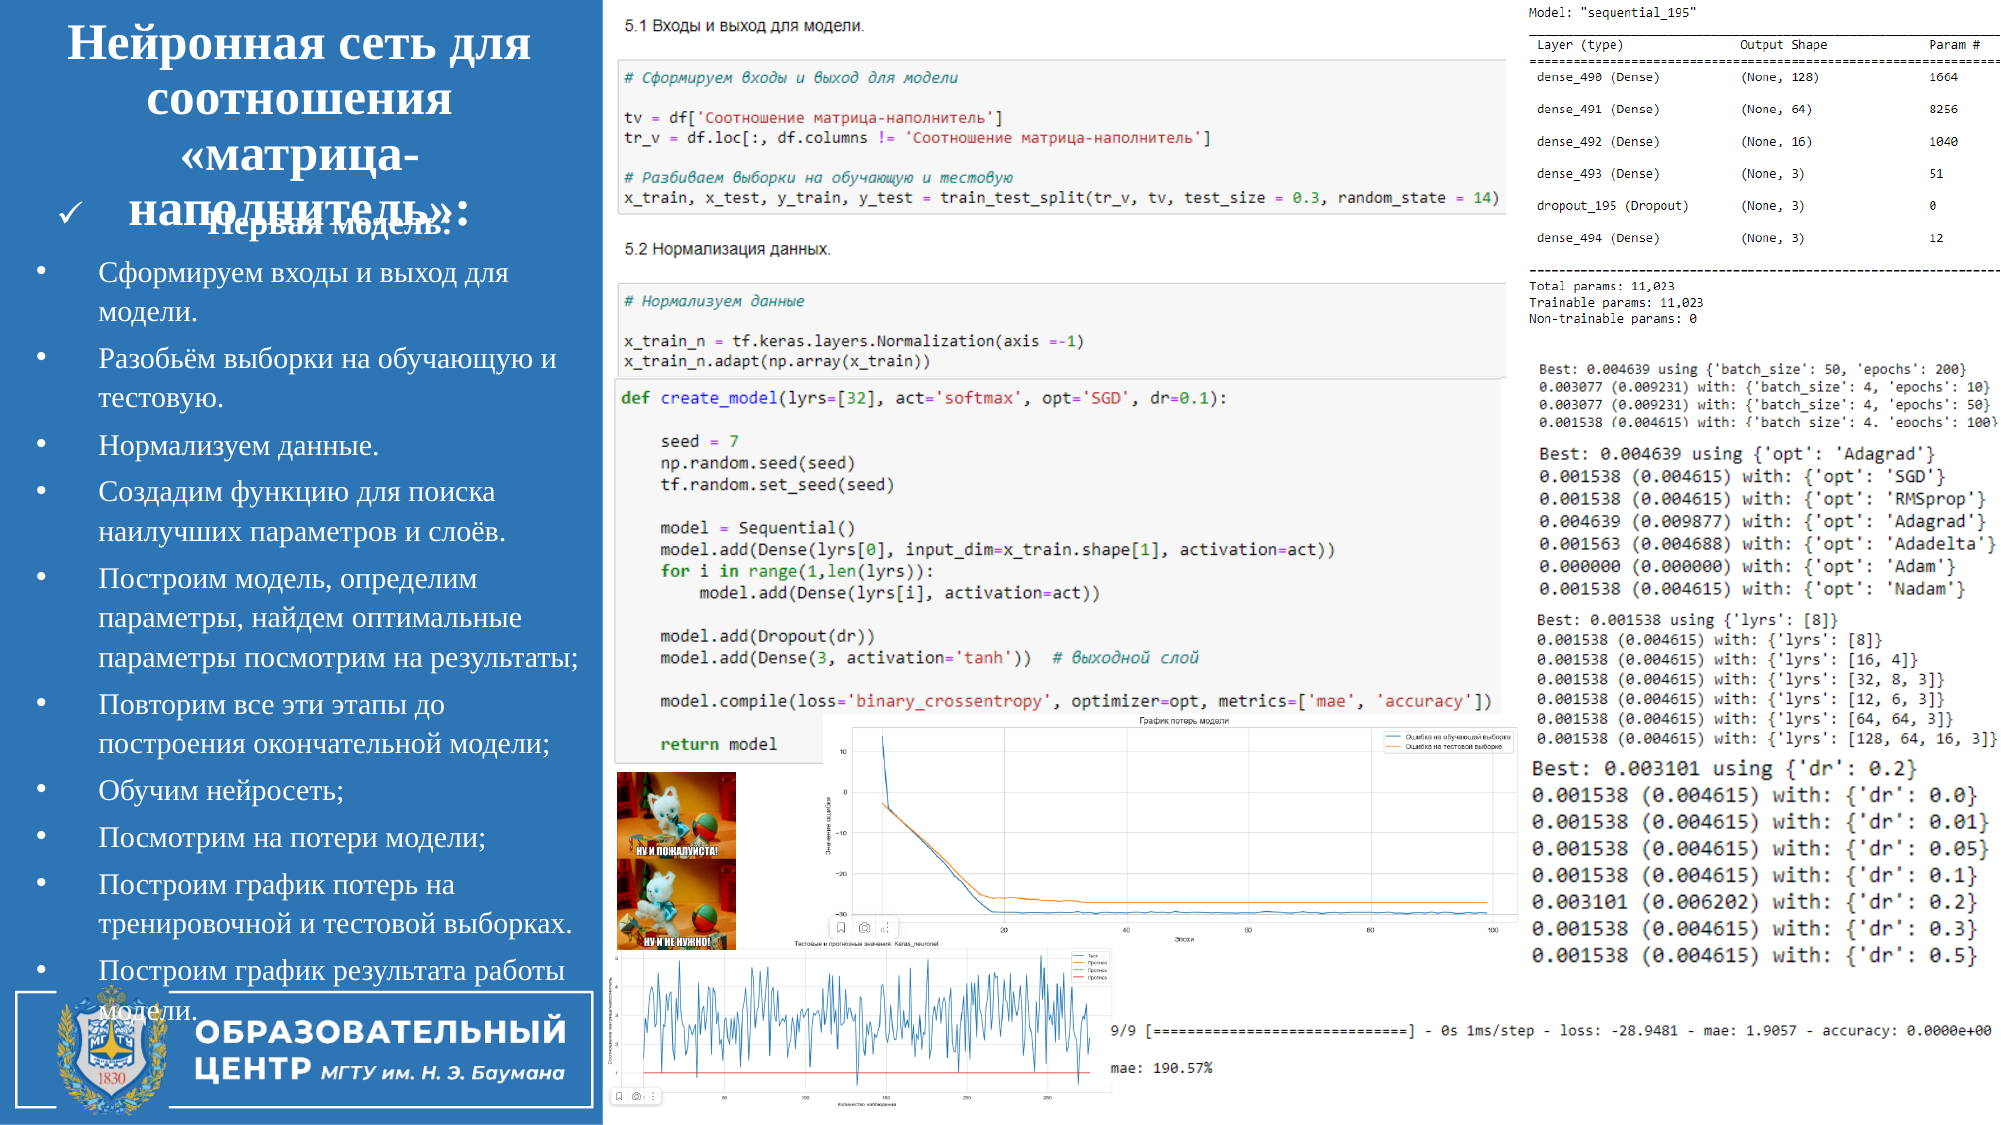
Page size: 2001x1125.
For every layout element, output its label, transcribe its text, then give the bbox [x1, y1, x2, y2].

picture [1529, 353, 2000, 427]
picture [15, 983, 594, 1117]
text_box Нейронная сеть для соотношения «матрица-наполнитель»: [23, 8, 577, 143]
text_box Первая модель: Сформируем входы и выход для модели. Разобьём выборки на обучающую и тестовую. Нормализуем данные. Создадим функцию для поиска наилучших параметров и слоёв. Построим модель, определим параметры, найдем оптимальные параметры посмотрим на результаты; Повторим все эти этапы до построения окончательной модели; Обучим нейросеть; Посмотрим на потери модели; Построим график потерь на тренировочной и тестовой выборках. Построим график результата работы модели. [21, 143, 598, 1079]
picture [1529, 4, 2000, 325]
picture [604, 9, 2000, 1108]
text_box [0, 0, 603, 1125]
picture [1529, 610, 2000, 975]
picture [1529, 440, 2000, 604]
